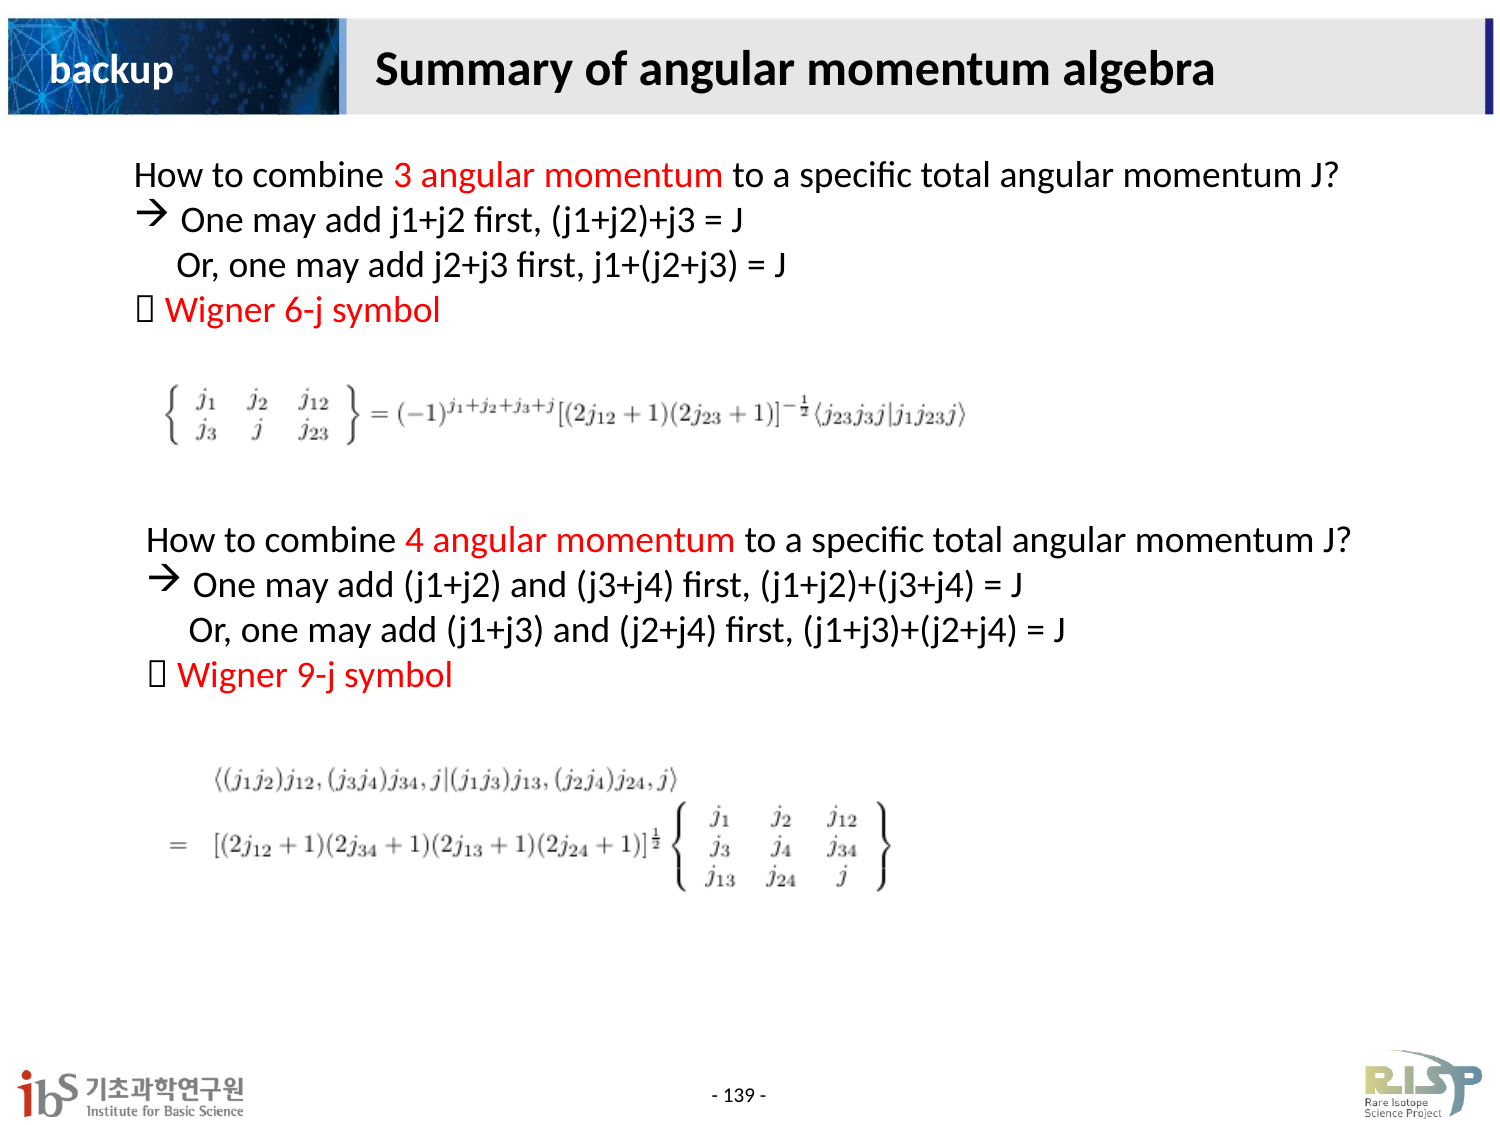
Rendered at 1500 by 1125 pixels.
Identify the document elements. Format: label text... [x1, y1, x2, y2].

picture [147, 361, 1001, 462]
picture [147, 739, 923, 907]
text_box How to combine 3 angular momentum to a specific total angular momentum J? One may add j1+j2 first, (j1+j2)+j3 = J Or, one may add j2+j3 first, j1+(j2+j3) = J  Wigner 6-j symbol [119, 142, 1357, 338]
picture [17, 1070, 243, 1117]
picture [2, 10, 1500, 130]
text_box How to combine 4 angular momentum to a specific total angular momentum J? One may add (j1+j2) and (j3+j4) first, (j1+j2)+(j3+j4) = J Or, one may add (j1+j3) and (j2+j4) first, (j1+j3)+(j2+j4) = J  Wigner 9-j symbol [131, 507, 1369, 702]
picture [1364, 1049, 1482, 1119]
